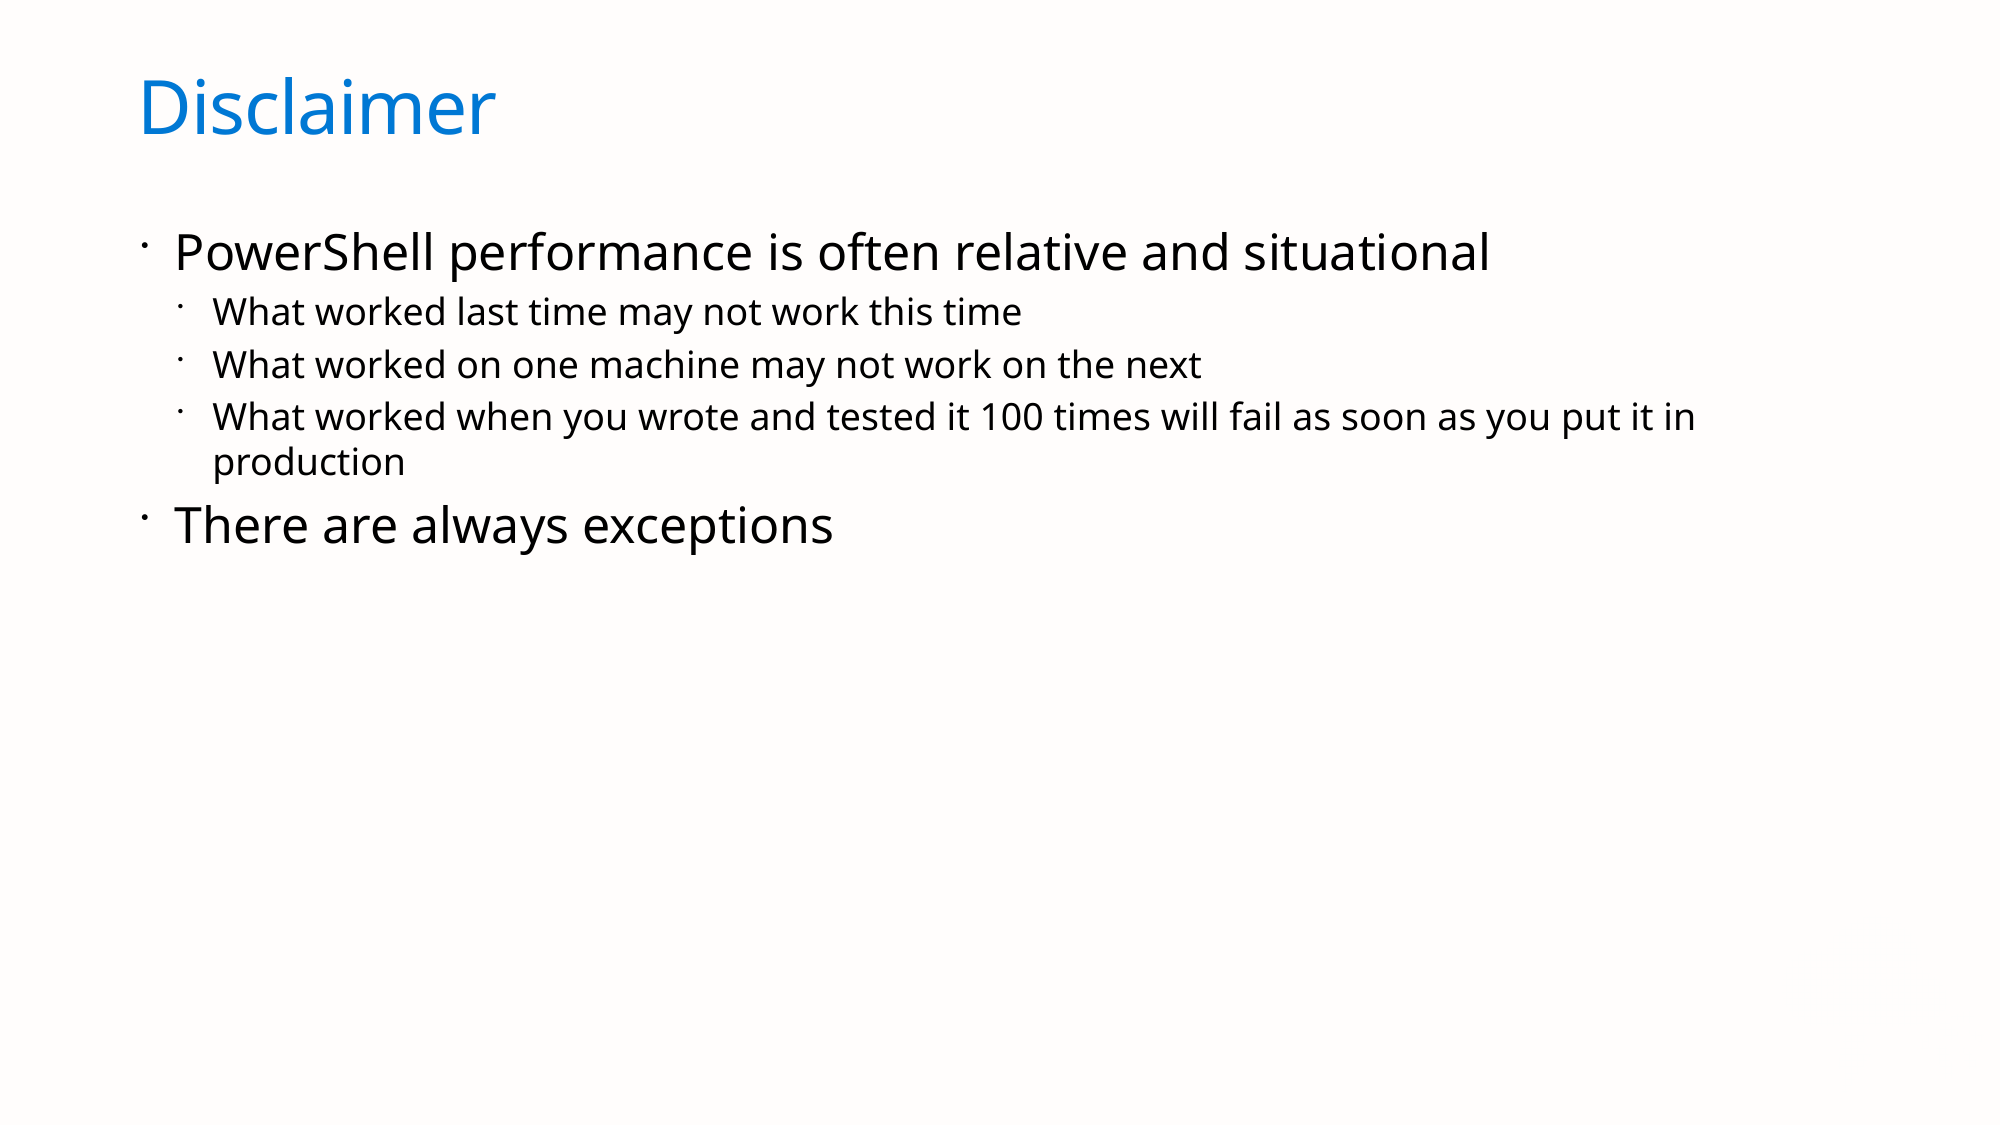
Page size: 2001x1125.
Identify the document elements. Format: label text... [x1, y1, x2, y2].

list PowerShell performance is often relative and situational What worked last time may not work this time What worked on one machine may not work on the next What worked when you wrote and tested it 100 times will fail as soon as you put it in production There are always exceptions [137, 220, 1863, 518]
title Disclaimer [137, 59, 1863, 214]
